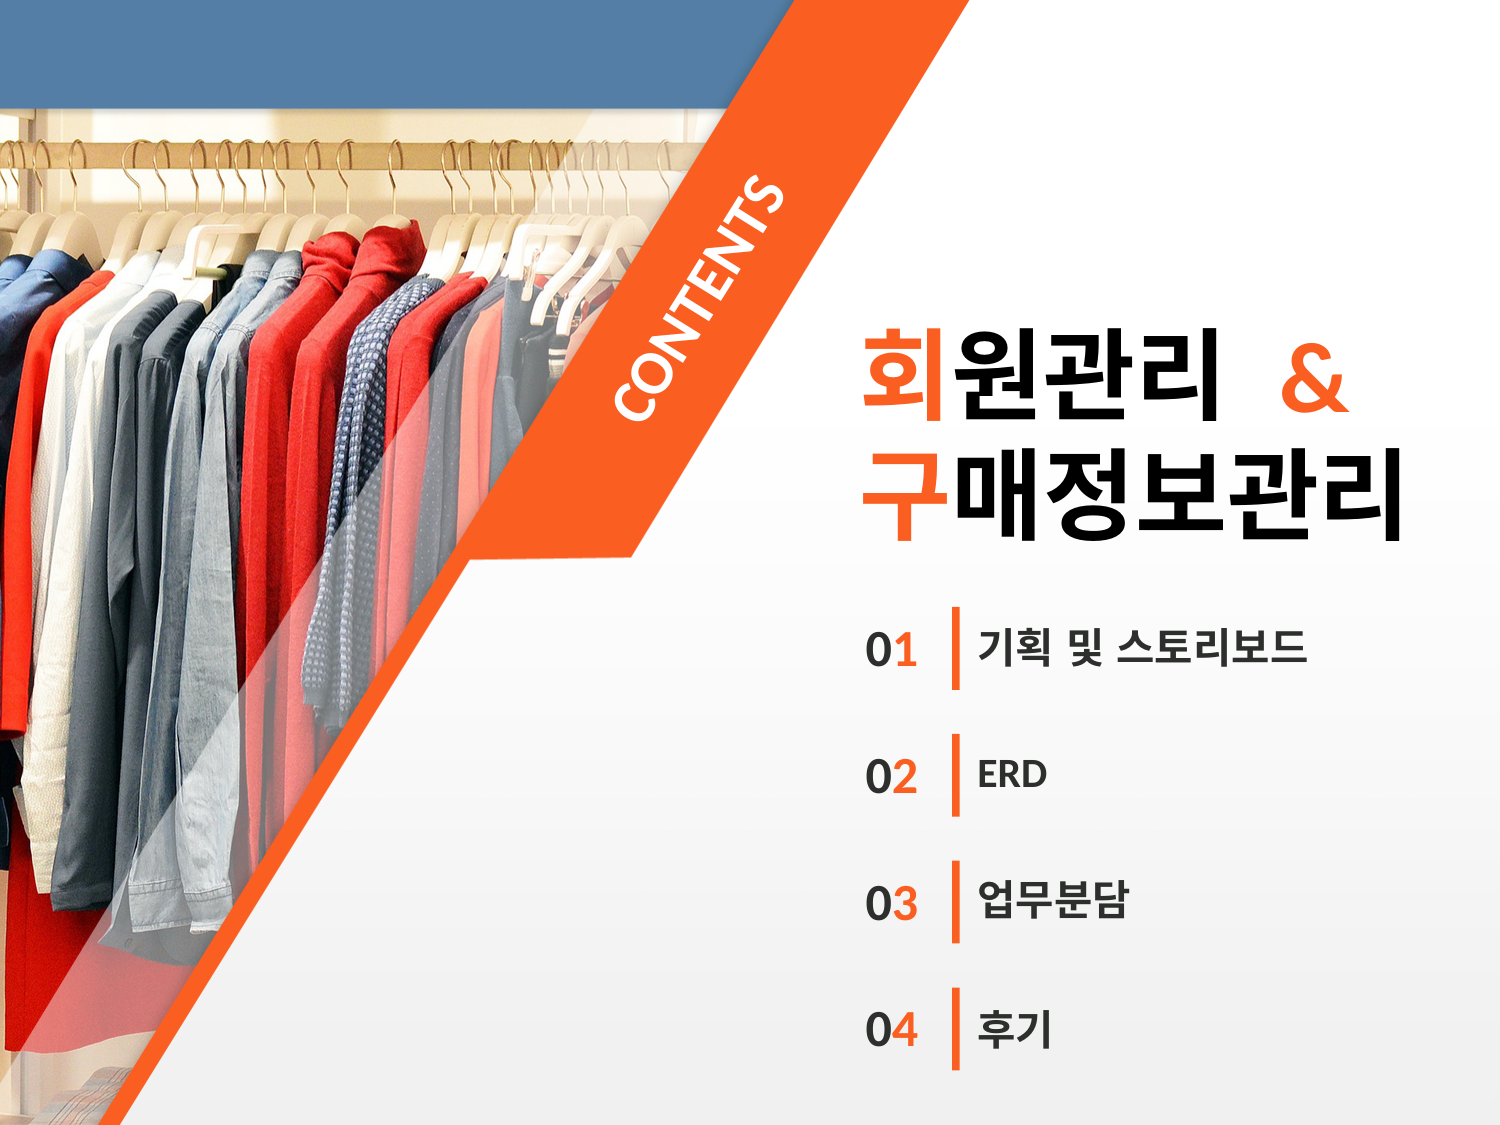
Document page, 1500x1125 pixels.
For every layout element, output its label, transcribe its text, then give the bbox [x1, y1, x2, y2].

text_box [850, 860, 1448, 944]
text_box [850, 987, 1471, 1071]
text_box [850, 606, 1448, 690]
text_box 회원관리 & 구매정보관리 [844, 304, 1500, 560]
picture [0, 0, 1500, 1125]
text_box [850, 733, 1448, 817]
text_box CONTENTS [541, 88, 848, 507]
